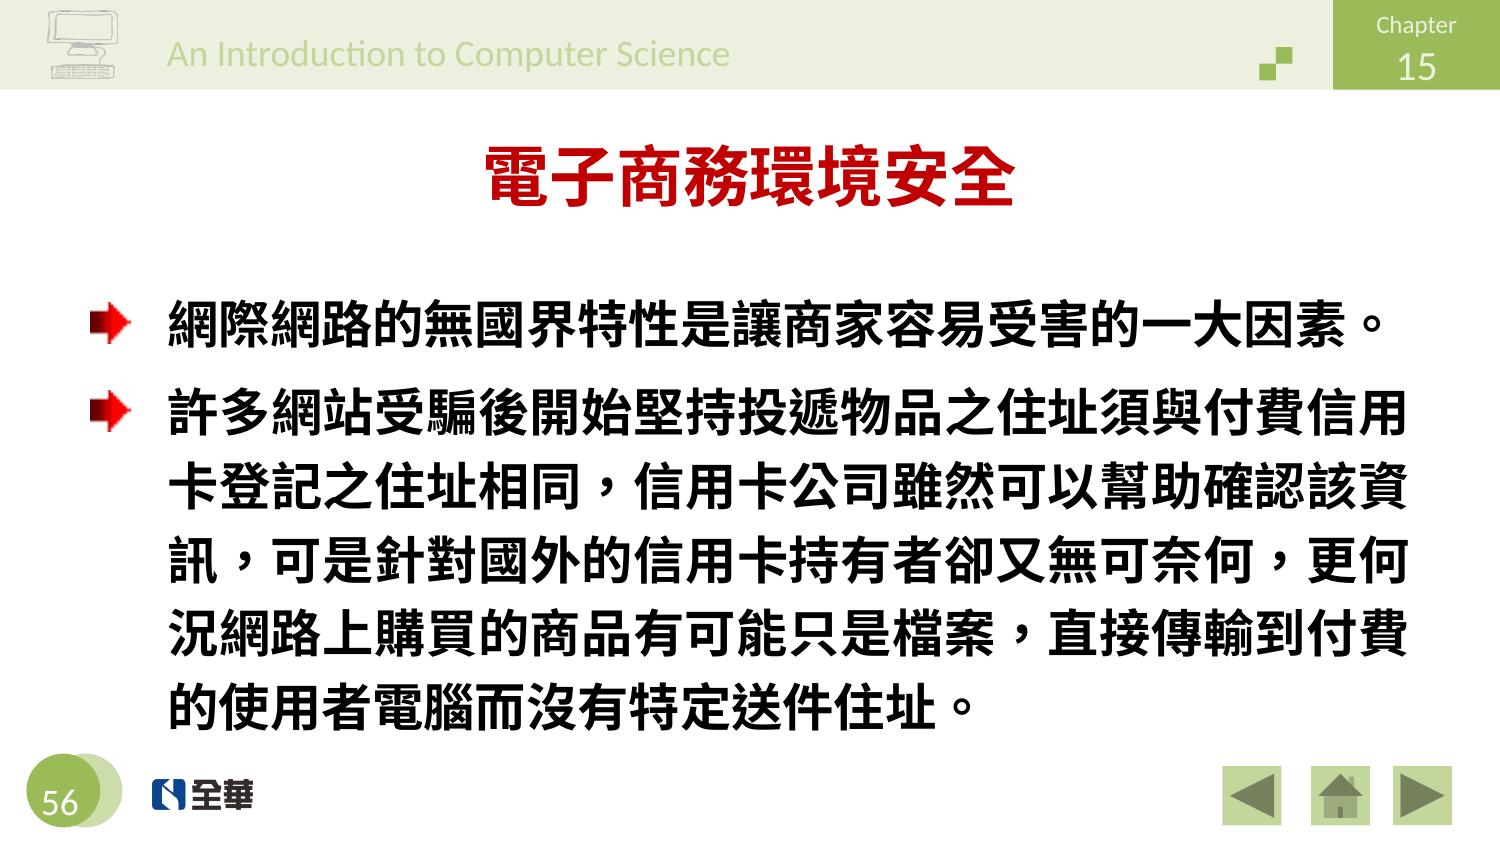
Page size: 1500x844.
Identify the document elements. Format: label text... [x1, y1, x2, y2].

list 網際網路的無國界特性是讓商家容易受害的一大因素。 許多網站受騙後開始堅持投遞物品之住址須與付費信用卡登記之住址相同，信用卡公司雖然可以幫助確認該資訊，可是針對國外的信用卡持有者卻又無可奈何，更何況網路上購買的商品有可能只是檔案，直接傳輸到付費的使用者電腦而沒有特定送件住址。 [75, 272, 1425, 754]
picture [90, 390, 131, 432]
picture [90, 302, 131, 344]
picture [47, 10, 118, 79]
title 電子商務環境安全 [75, 104, 1425, 245]
picture [152, 779, 253, 810]
